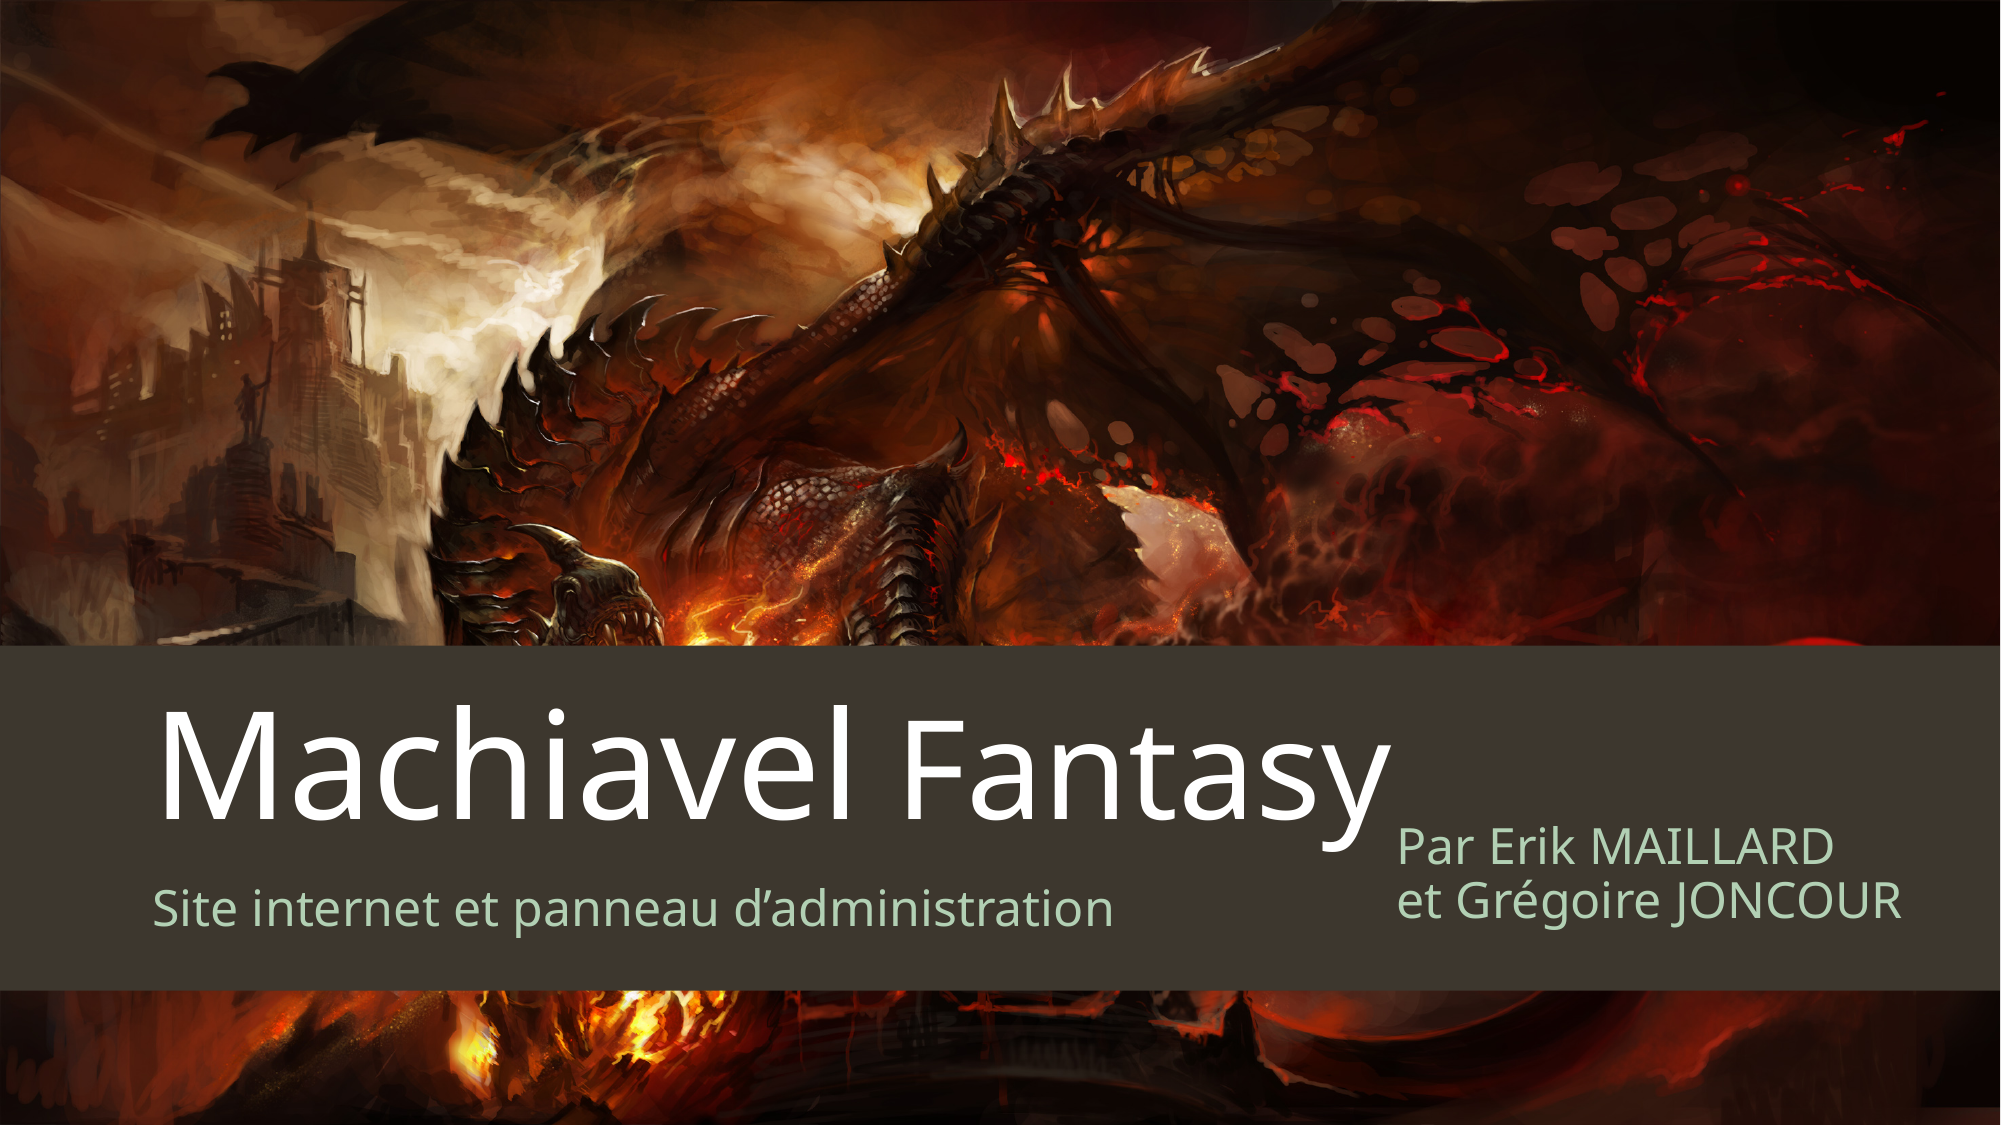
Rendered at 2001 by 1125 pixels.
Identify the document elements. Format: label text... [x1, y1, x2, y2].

title Machiavel Fantasy [137, 680, 1863, 852]
subtitle Site internet et panneau d’administration [137, 875, 1166, 954]
text_box Par Erik MAILLARD et Grégoire JONCOUR [1342, 813, 1957, 937]
picture [0, 0, 2001, 1125]
